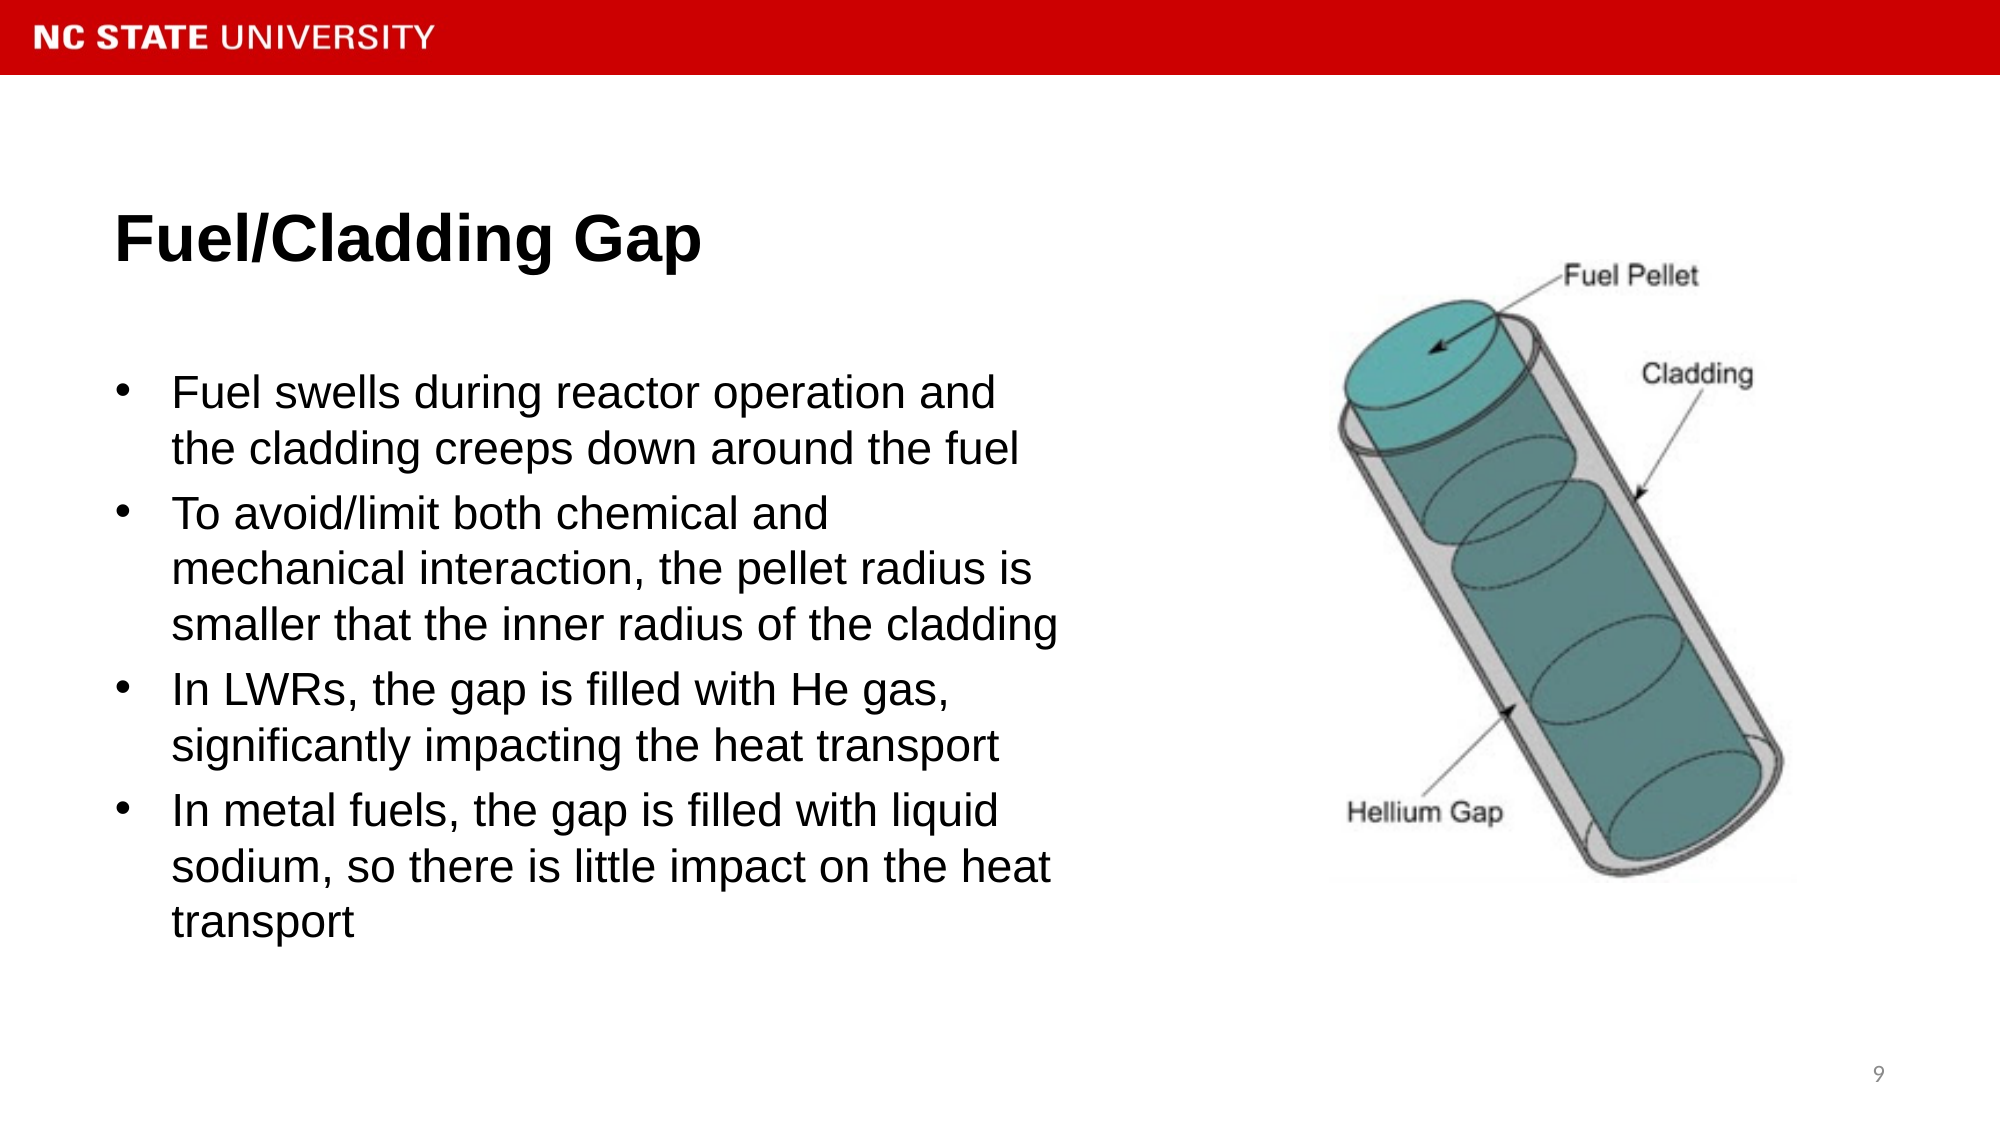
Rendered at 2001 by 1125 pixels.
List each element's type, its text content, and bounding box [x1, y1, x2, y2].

list Fuel swells during reactor operation and the cladding creeps down around the fuel To avoid/limit both chemical and mechanical interaction, the pellet radius is smaller that the inner radius of the cladding In LWRs, the gap is filled with He gas, significantly impacting the heat transport In metal fuels, the gap is filled with liquid sodium, so there is little impact on the heat transport [99, 354, 1087, 1005]
picture [0, 0, 2000, 75]
picture [1329, 258, 1797, 884]
slide_number 9 [1433, 1042, 1900, 1103]
title Fuel/Cladding Gap [99, 147, 1900, 323]
